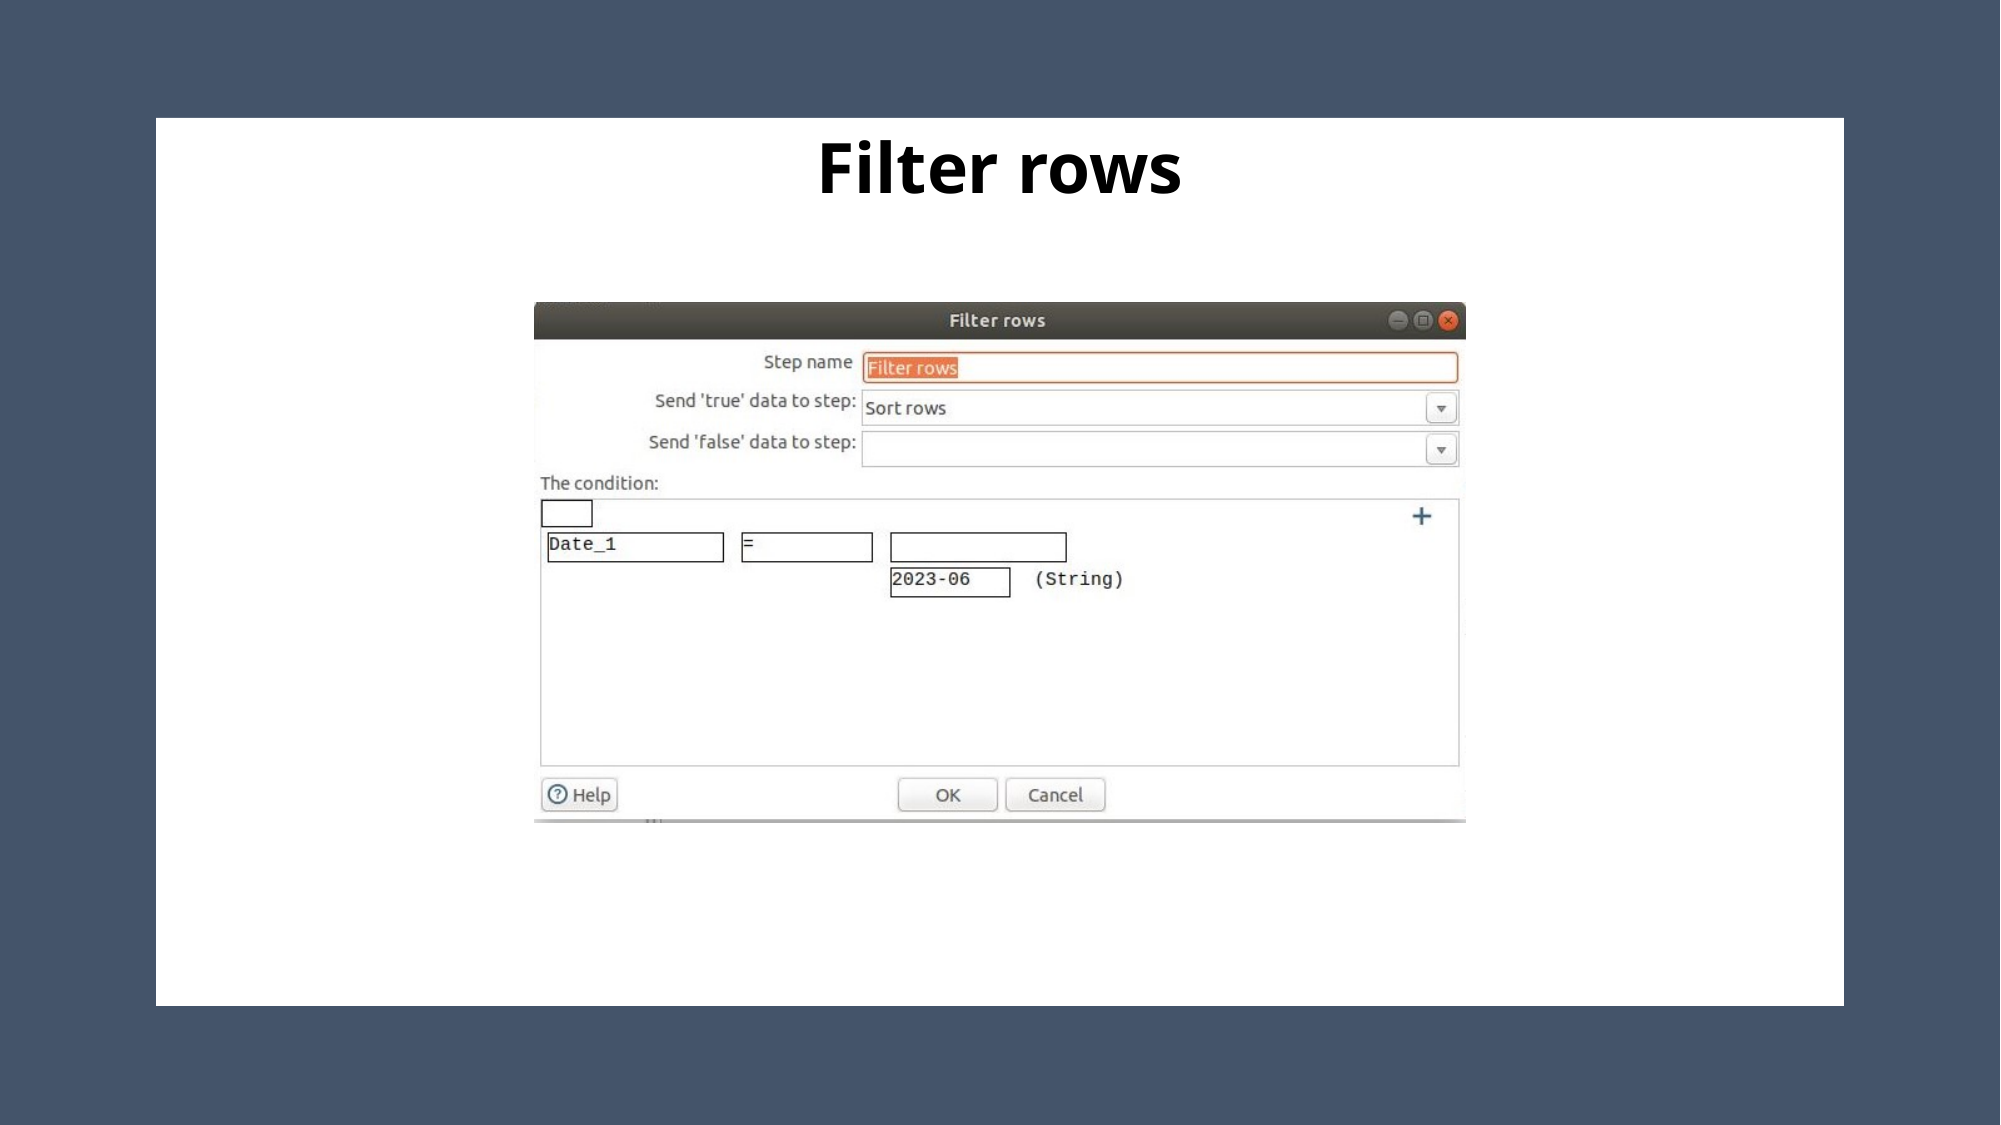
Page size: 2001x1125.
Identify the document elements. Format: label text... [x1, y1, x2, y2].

title Filter rows [156, 113, 1844, 233]
picture [534, 302, 1466, 823]
